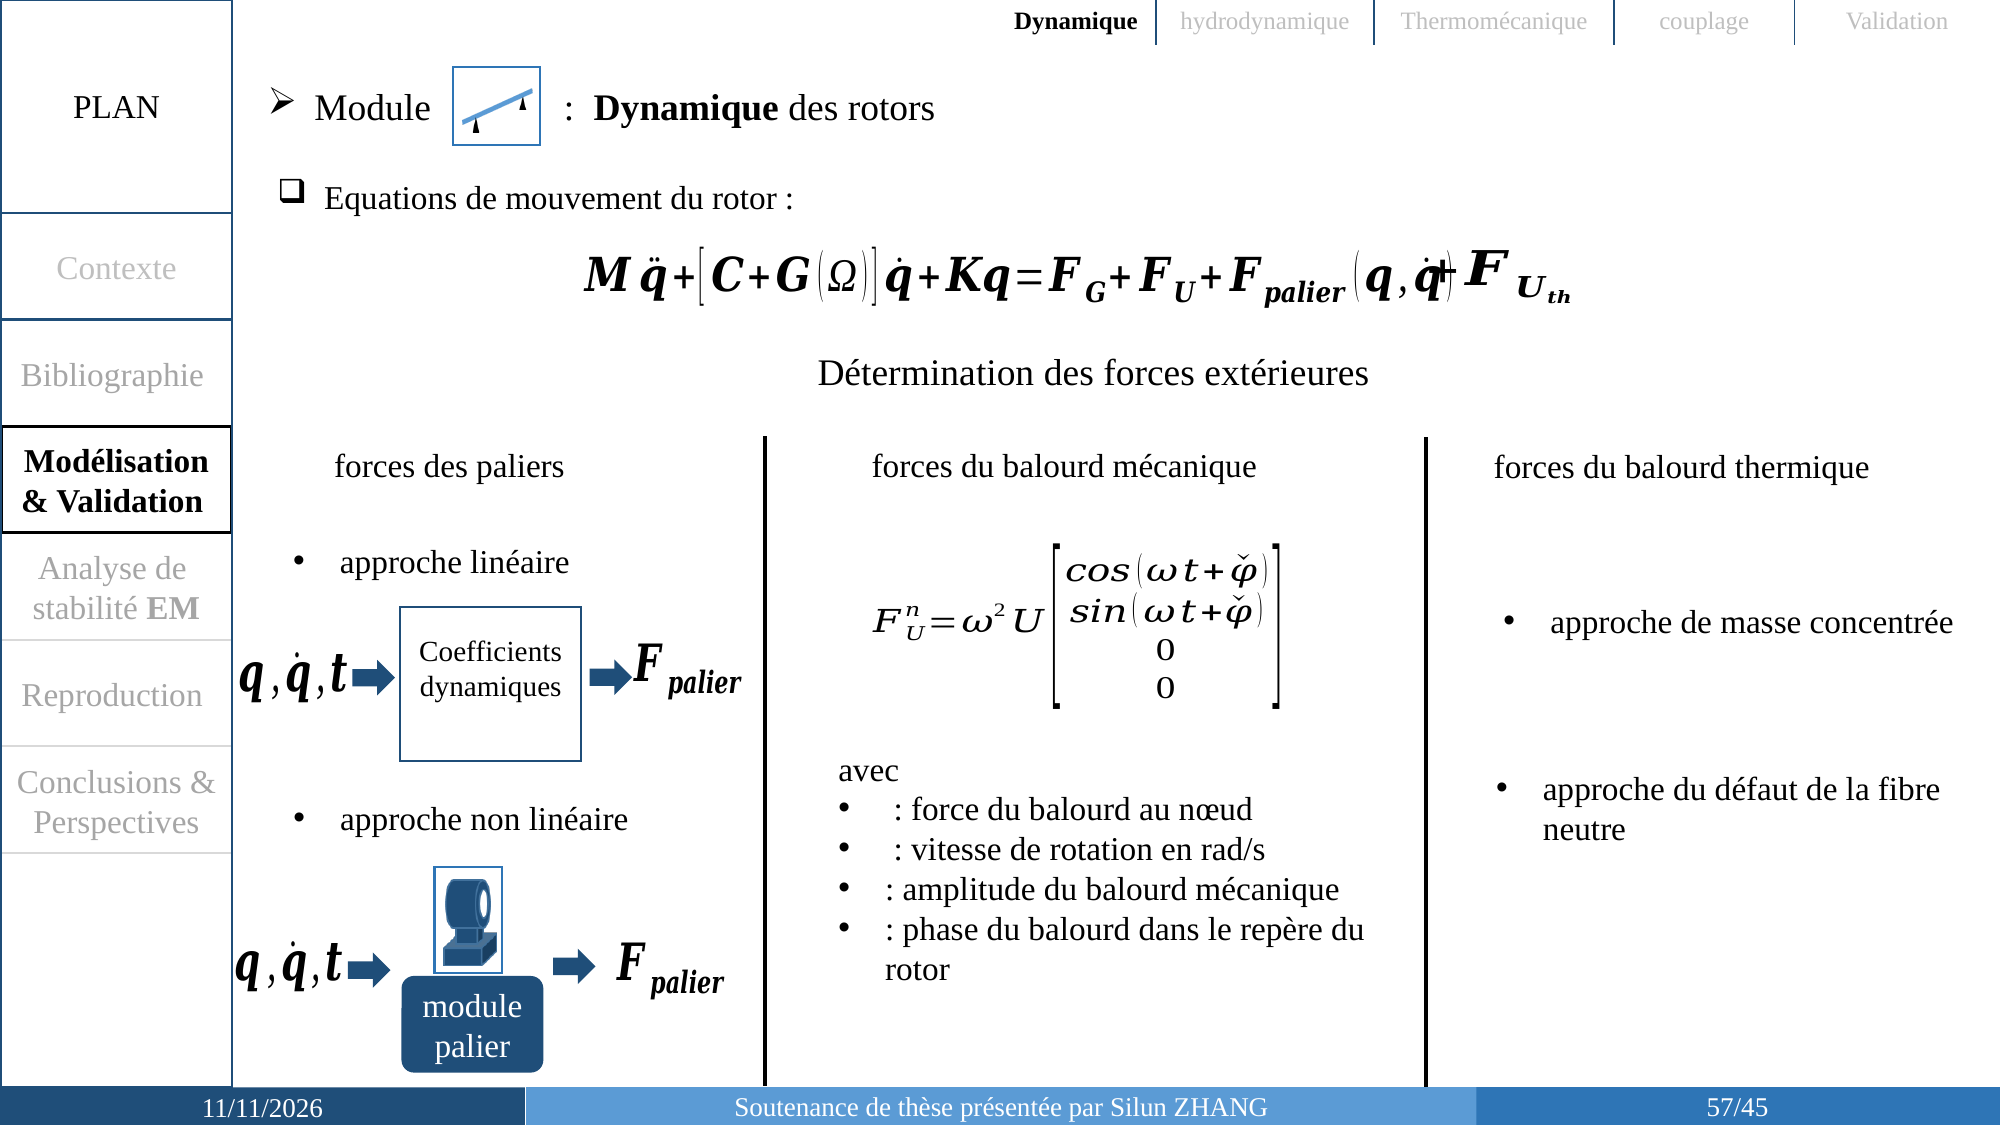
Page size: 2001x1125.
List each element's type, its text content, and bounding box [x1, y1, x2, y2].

text_box [553, 948, 596, 985]
text_box [0, 321, 233, 1087]
text_box approche de masse concentrée [1488, 592, 1970, 648]
table_header Dynamique [996, 0, 1155, 45]
text_box [0, 0, 233, 212]
text_box approche linéaire [278, 532, 586, 588]
table_header Thermomécanique [1375, 0, 1613, 45]
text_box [452, 66, 540, 146]
text_box [347, 952, 391, 988]
text_box [352, 659, 395, 696]
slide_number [0, 1087, 525, 1125]
footer Soutenance de thèse présentée par Silun ZHANG [526, 1087, 1477, 1125]
table_header Validation [1795, 0, 2000, 45]
table_header couplage [1615, 0, 1794, 45]
text_box Contexte [0, 212, 233, 321]
text_box Equations de mouvement du rotor : [262, 168, 1339, 224]
text_box Module : Dynamique des rotors [252, 75, 452, 136]
table_header hydrodynamique [1157, 0, 1373, 45]
text_box approche non linéaire [278, 790, 644, 845]
text_box Module : Dynamique des rotors [541, 75, 959, 136]
text_box [589, 659, 633, 695]
text_box Détermination des forces extérieures [802, 340, 1395, 401]
text_box approche du défaut de la fibre neutre [1481, 759, 2000, 855]
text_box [401, 867, 544, 1073]
slide_number 57/45 [1477, 1087, 2000, 1125]
